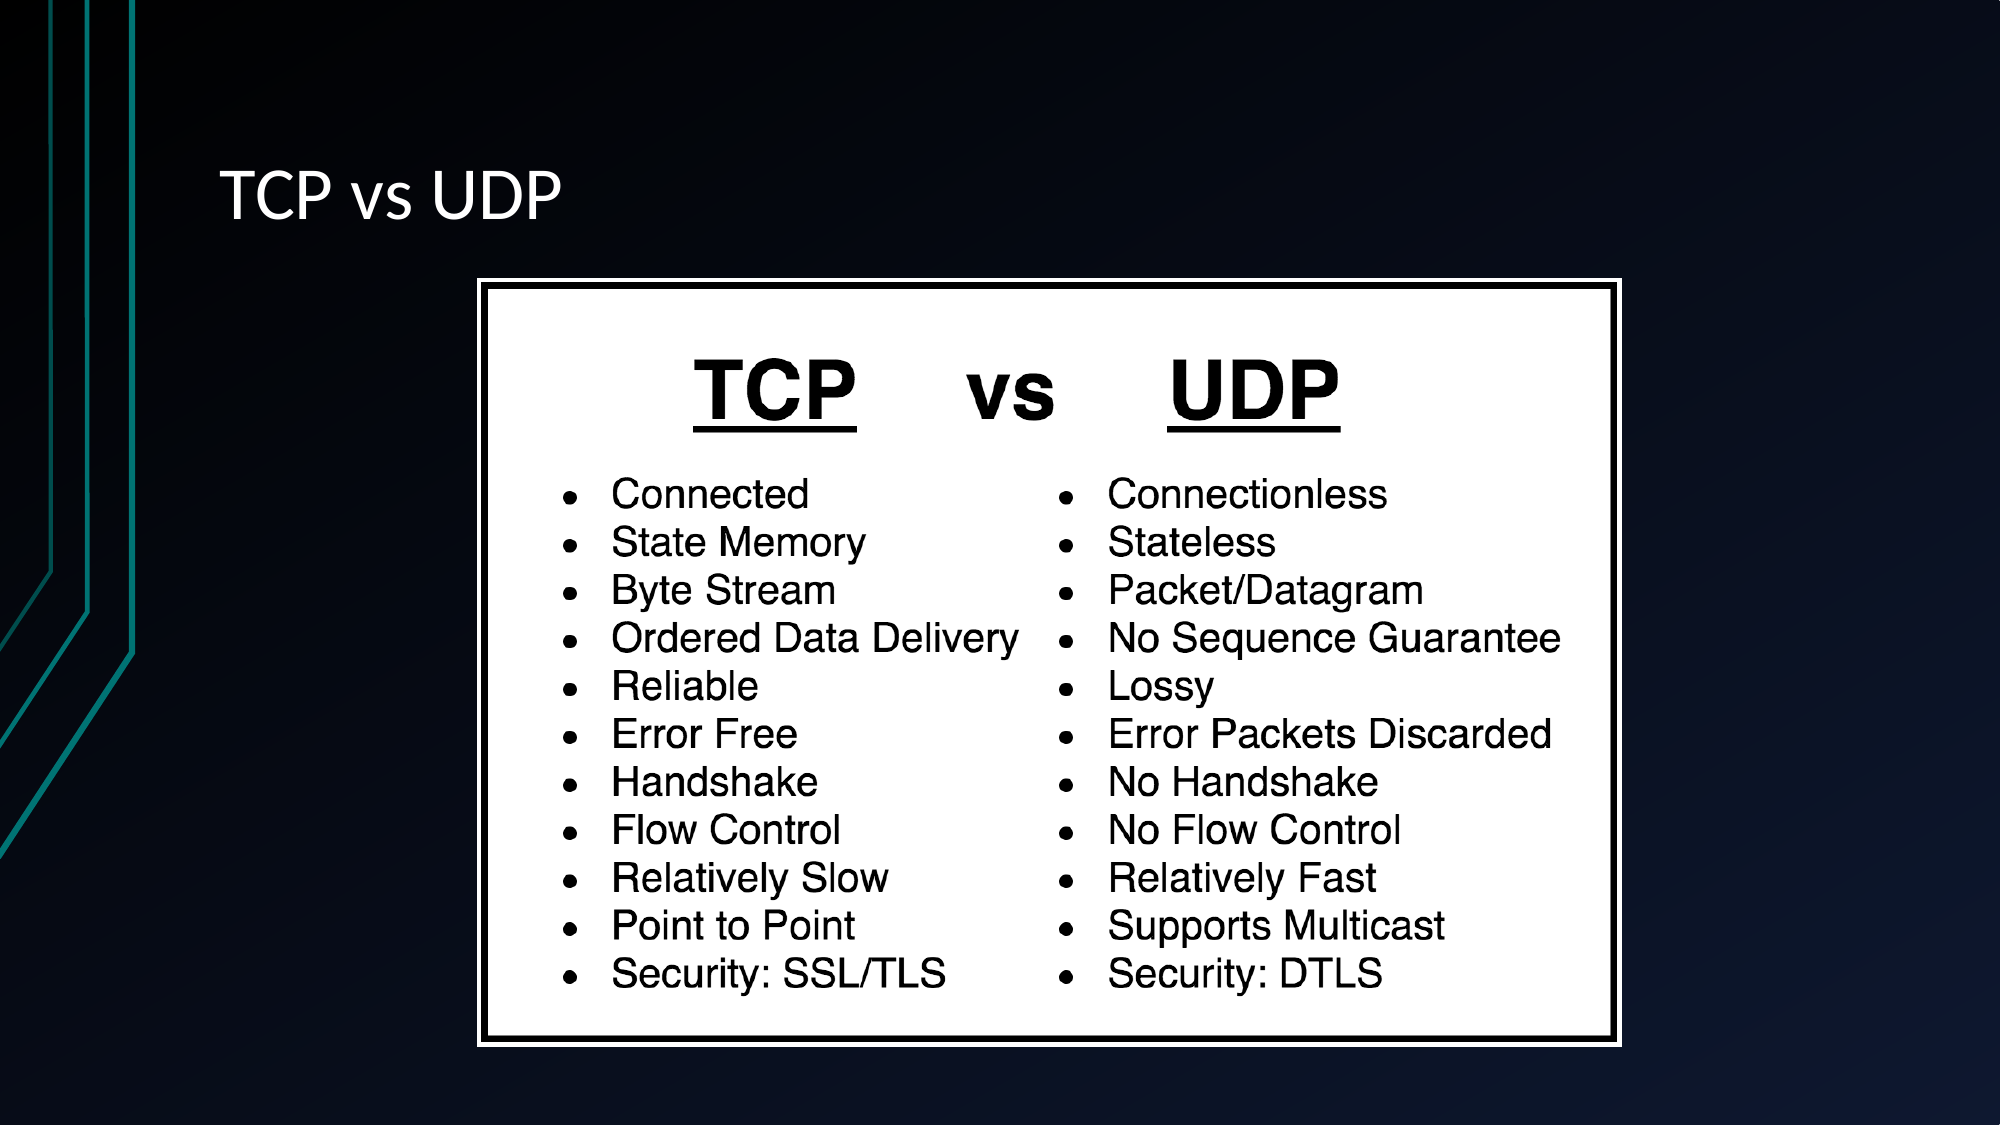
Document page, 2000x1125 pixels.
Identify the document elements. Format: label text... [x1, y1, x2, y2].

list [477, 278, 1622, 1047]
title TCP vs UDP [199, 45, 1900, 246]
